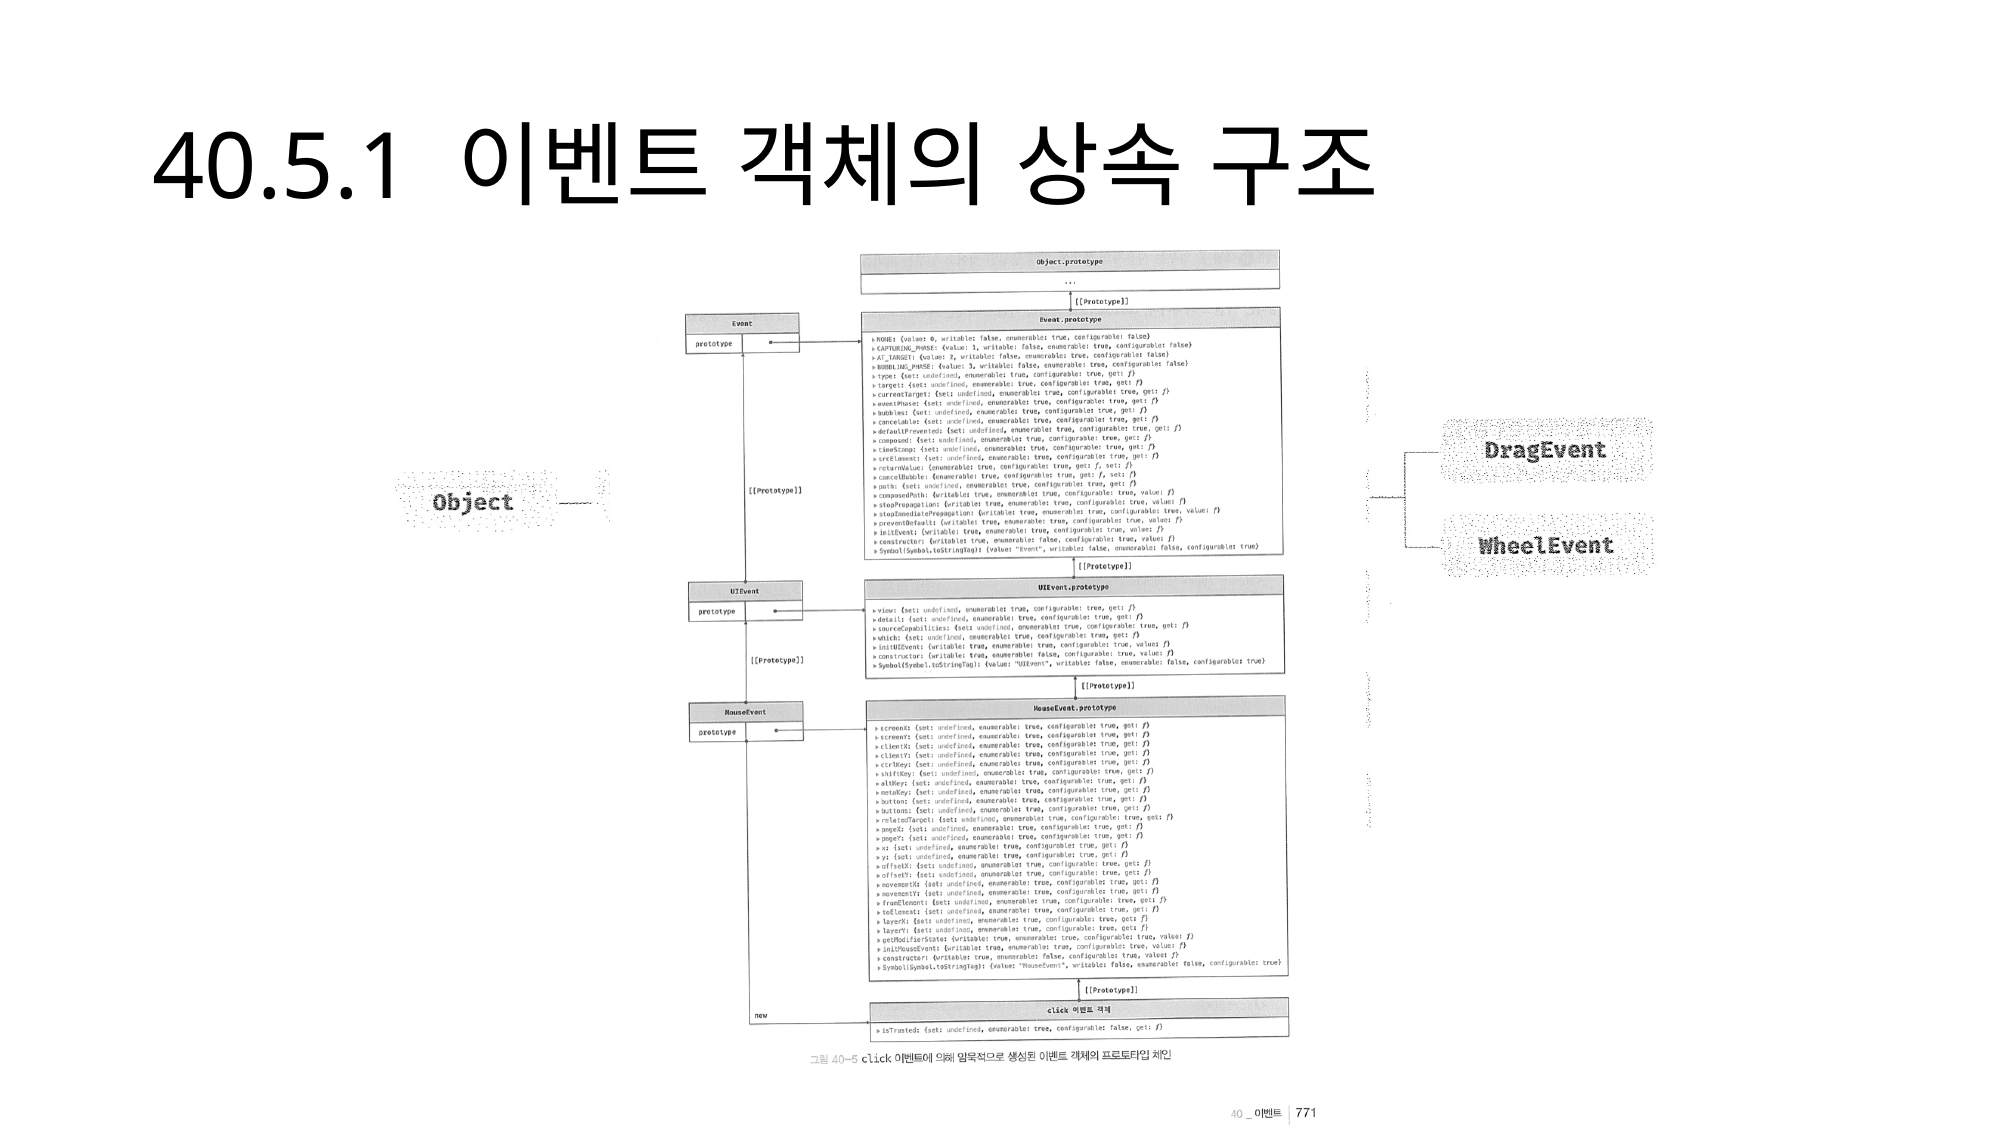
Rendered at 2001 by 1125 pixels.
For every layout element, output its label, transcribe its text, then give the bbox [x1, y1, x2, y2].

picture [609, 219, 1367, 1125]
title 40.5.1 이벤트 객체의 상속 구조 [137, 59, 1863, 278]
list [1367, 298, 1708, 1014]
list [292, 298, 609, 1014]
